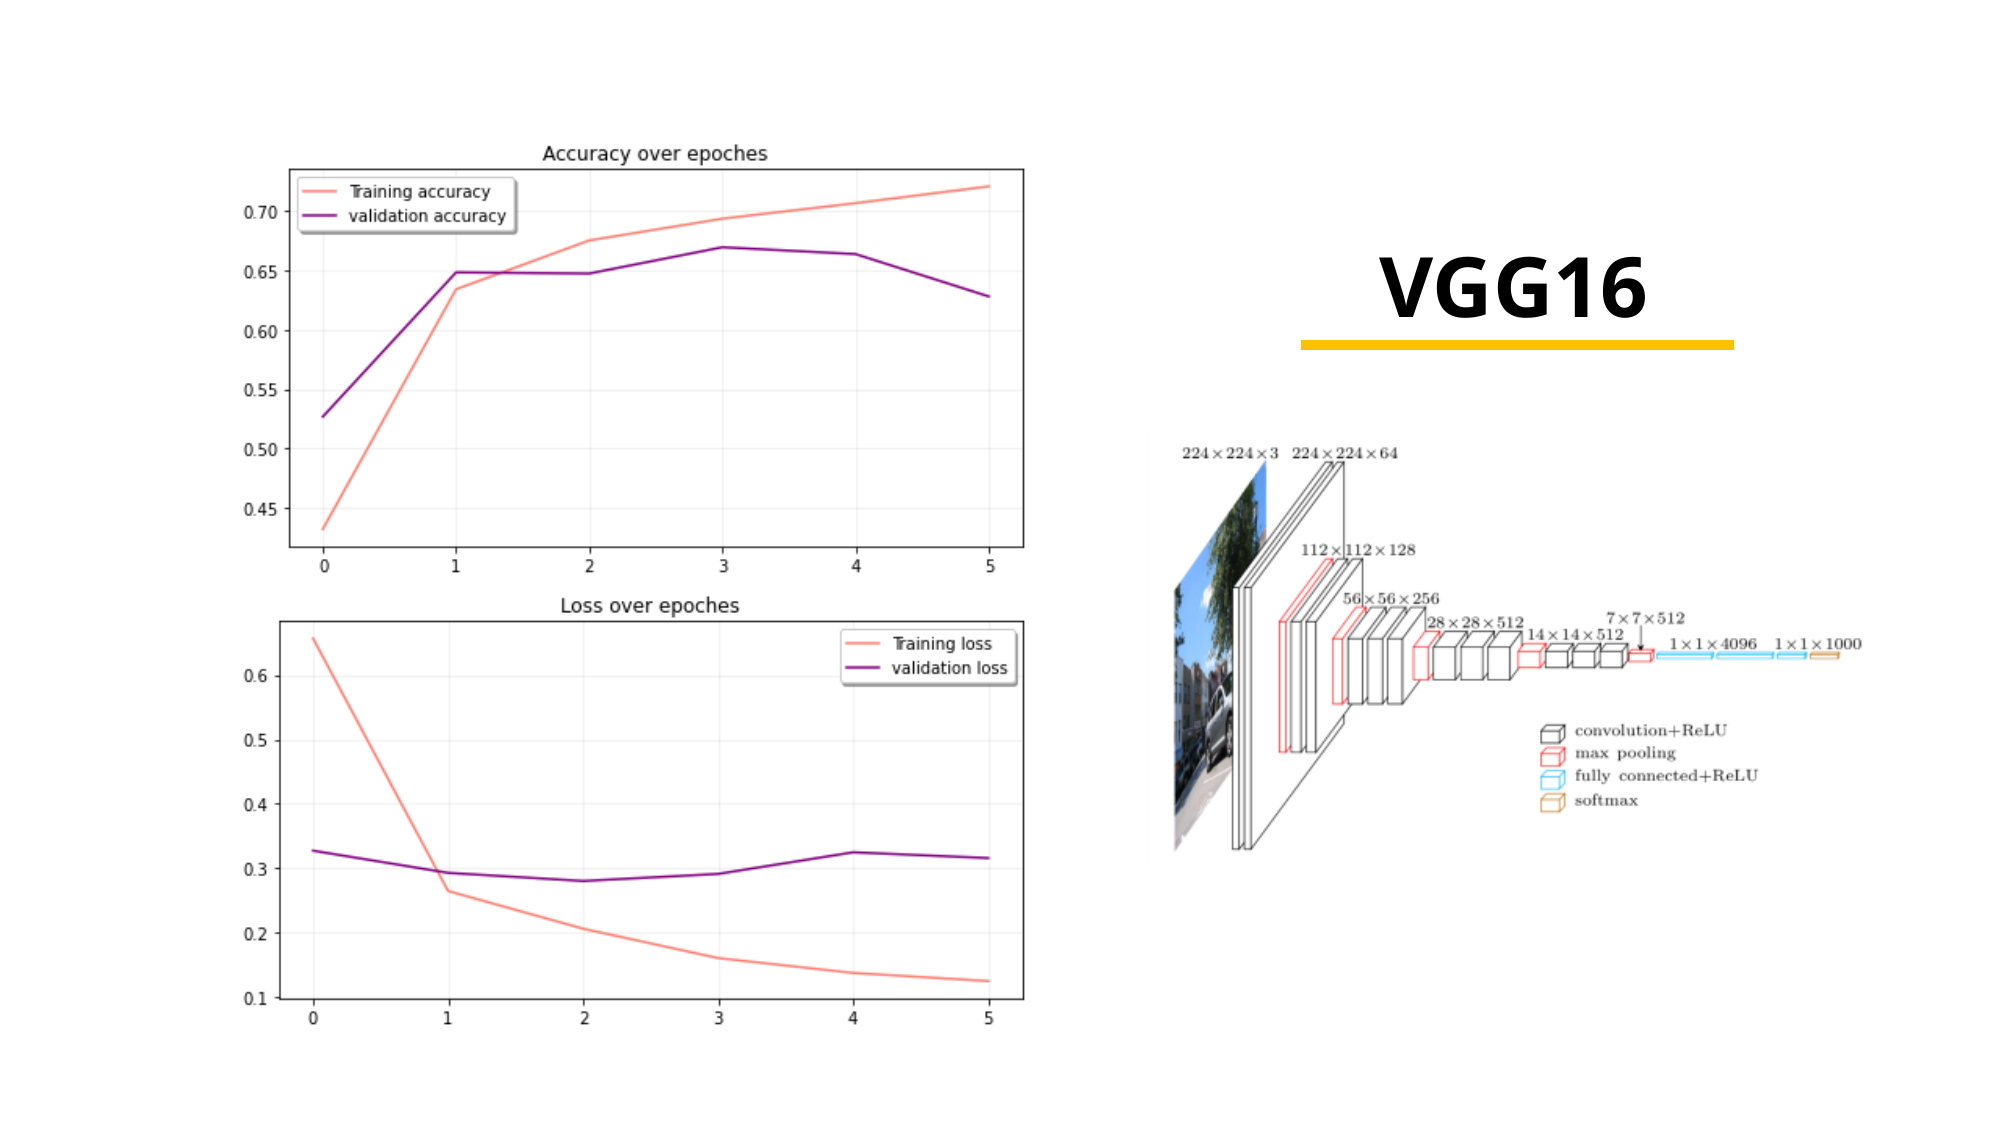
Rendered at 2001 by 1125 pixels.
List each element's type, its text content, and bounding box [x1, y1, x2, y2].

picture [1146, 432, 1882, 864]
picture [231, 135, 1044, 1044]
text_box VGG16 [1242, 149, 1786, 432]
